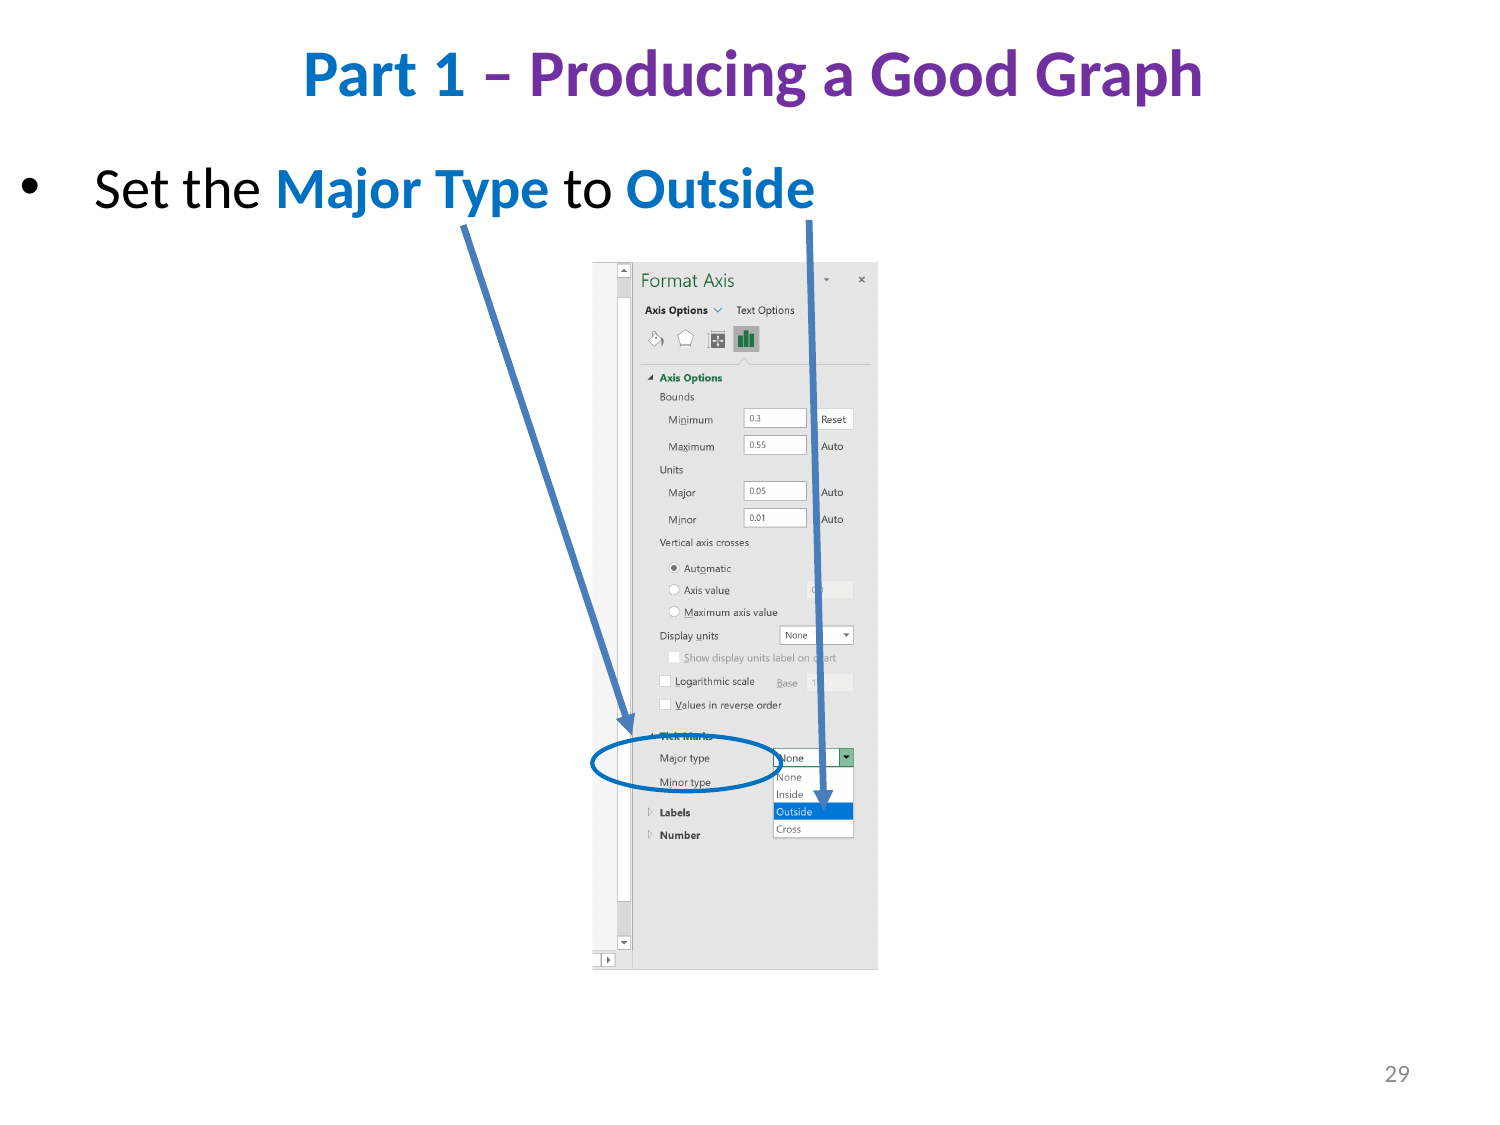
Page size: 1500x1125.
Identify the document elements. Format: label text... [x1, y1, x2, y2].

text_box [808, 219, 825, 811]
picture [591, 262, 879, 971]
text_box Part 1 – Producing a Good Graph [79, 0, 1430, 141]
title Set the Major Type to Outside [4, 126, 1500, 245]
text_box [462, 224, 633, 736]
slide_number 29 [1074, 1042, 1425, 1103]
